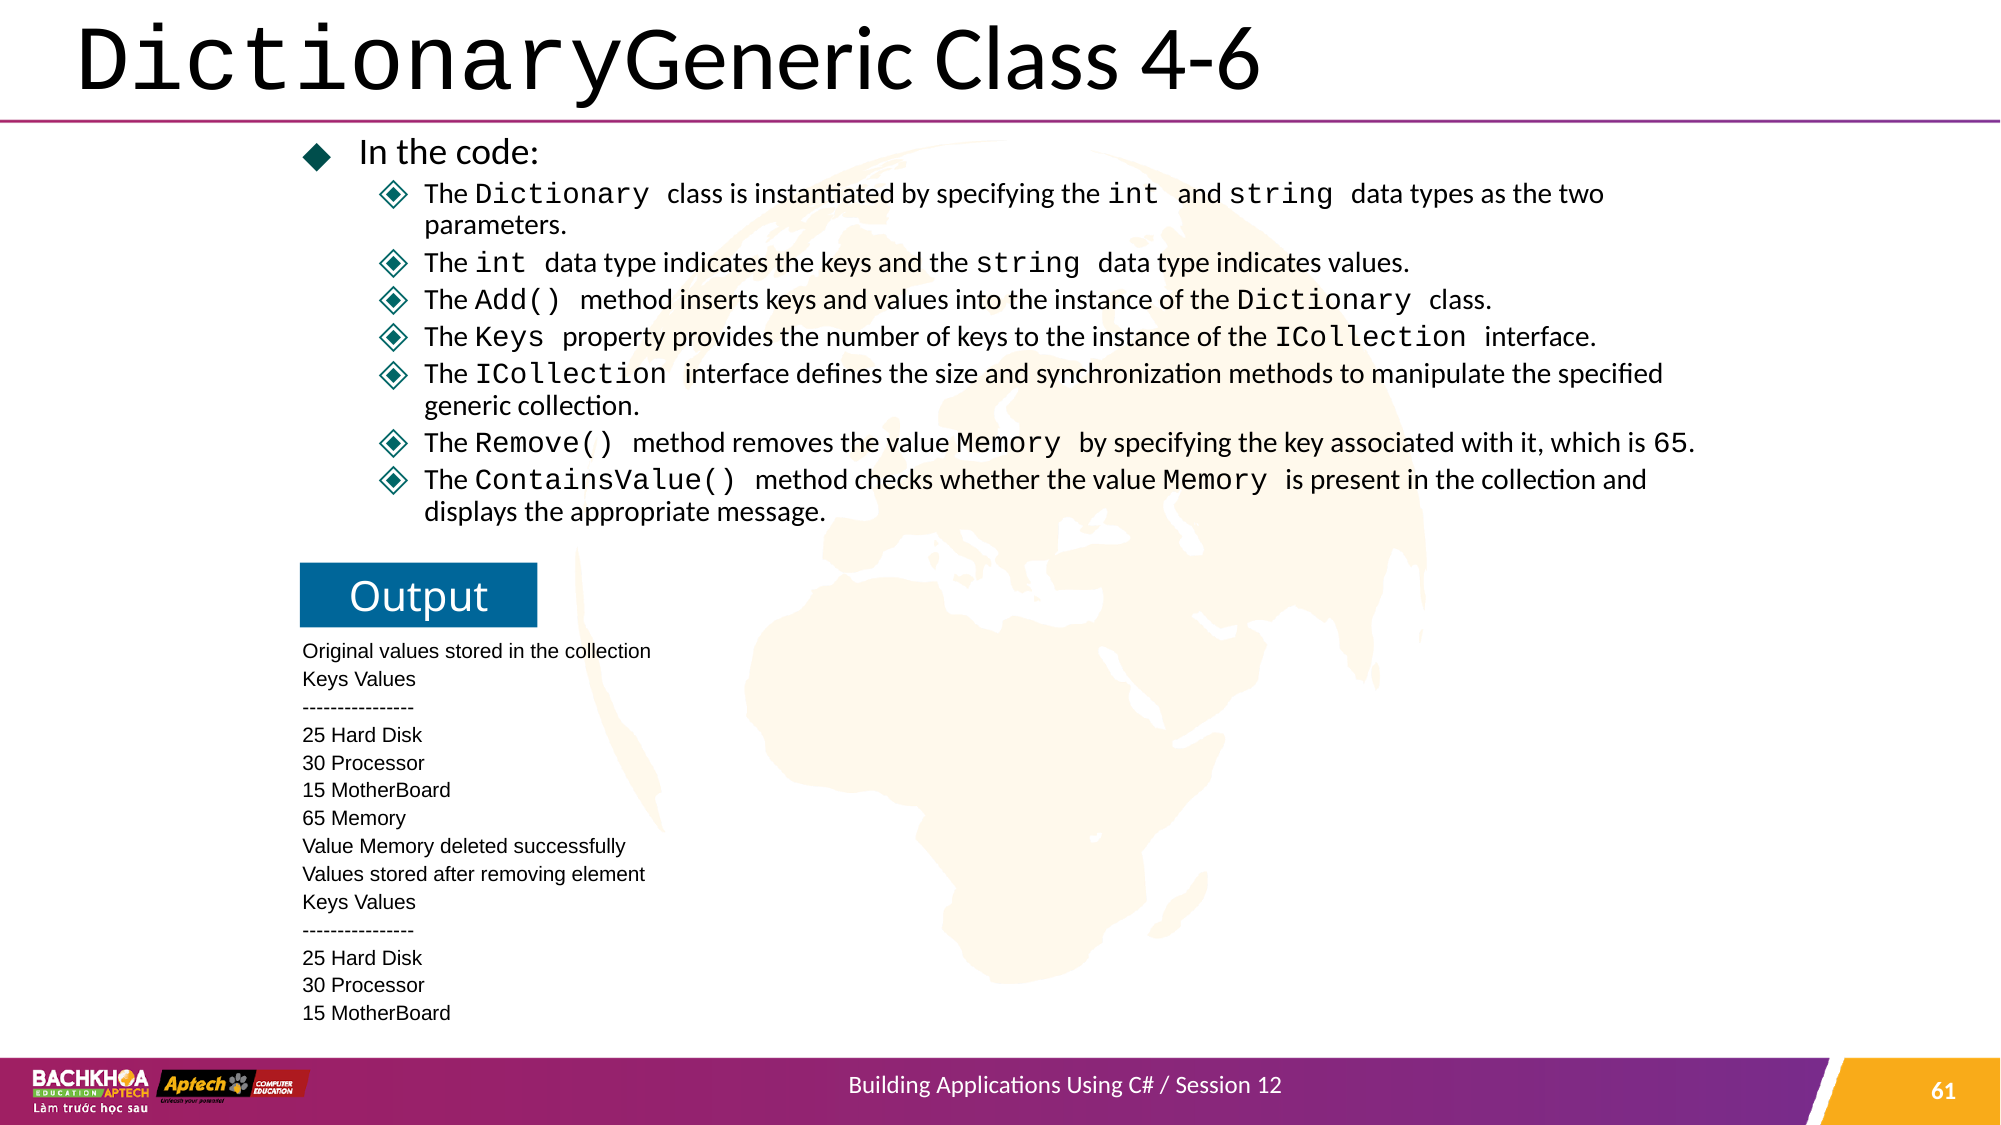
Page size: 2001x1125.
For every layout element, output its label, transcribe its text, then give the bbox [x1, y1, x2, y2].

text_box In the code: The Dictionary class is instantiated by specifying the int and string data types as the two parameters. The int data type indicates the keys and the string data type indicates values. The Add() method inserts keys and values into the instance of the Dictionary class. The Keys property provides the number of keys to the instance of the ICollection interface. The ICollection interface defines the size and synchronization methods to manipulate the specified generic collection. The Remove() method removes the value Memory by specifying the key associated with it, which is 65. The ContainsValue() method checks whether the value Memory is present in the collection and displays the appropriate message. Original values stored in the collection Keys Values ---------------- 25 Hard Disk 30 Processor 15 MotherBoard 65 Memory Value Memory deleted successfully Values stored after removing element Keys Values ---------------- 25 Hard Disk 30 Processor 15 MotherBoard [287, 124, 1750, 1088]
slide_number ‹#› [1899, 1059, 1988, 1120]
text_box Output [299, 562, 538, 628]
picture [0, 0, 2001, 1125]
footer Building Applications Using C# / Session 12 [324, 1060, 1813, 1120]
title DictionaryGeneric Class 4-6 [5, 3, 1993, 116]
